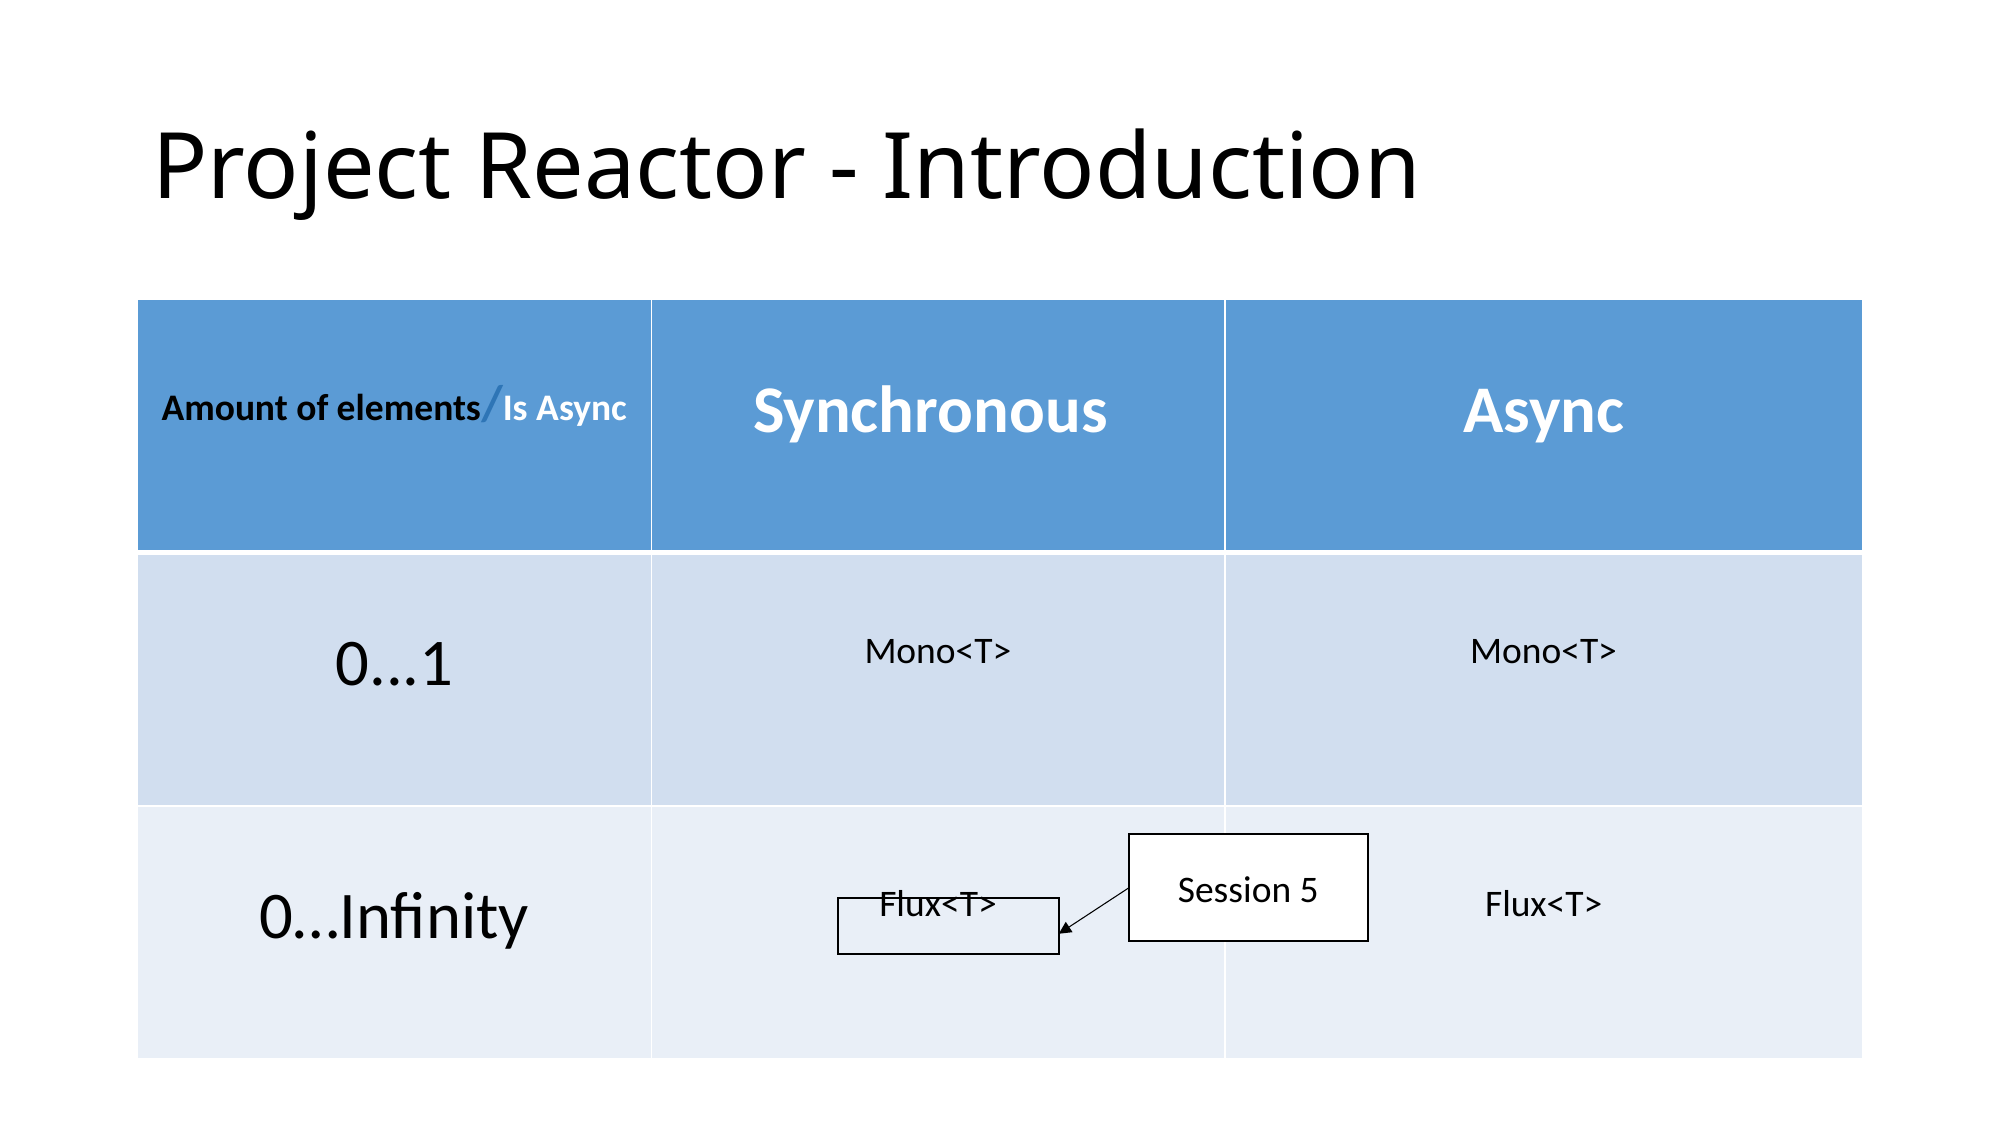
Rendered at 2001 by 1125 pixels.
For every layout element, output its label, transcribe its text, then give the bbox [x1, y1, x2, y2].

table_header Amount of elements/Is Async [138, 300, 651, 550]
table_cell Flux<T> [652, 807, 1224, 1058]
title Project Reactor - Introduction [137, 59, 1863, 278]
table_header Synchronous [652, 300, 1224, 550]
table_cell 0…Infinity [138, 807, 651, 1058]
table_cell Flux<T> [1226, 807, 1862, 1058]
text_box [837, 897, 1060, 955]
table_header Async [1226, 300, 1862, 550]
text_box Session 5 [1128, 833, 1369, 942]
table_cell Mono<T> [1226, 555, 1862, 805]
table_cell Mono<T> [652, 555, 1224, 805]
table_cell 0...1 [138, 555, 651, 805]
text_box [1058, 887, 1130, 934]
